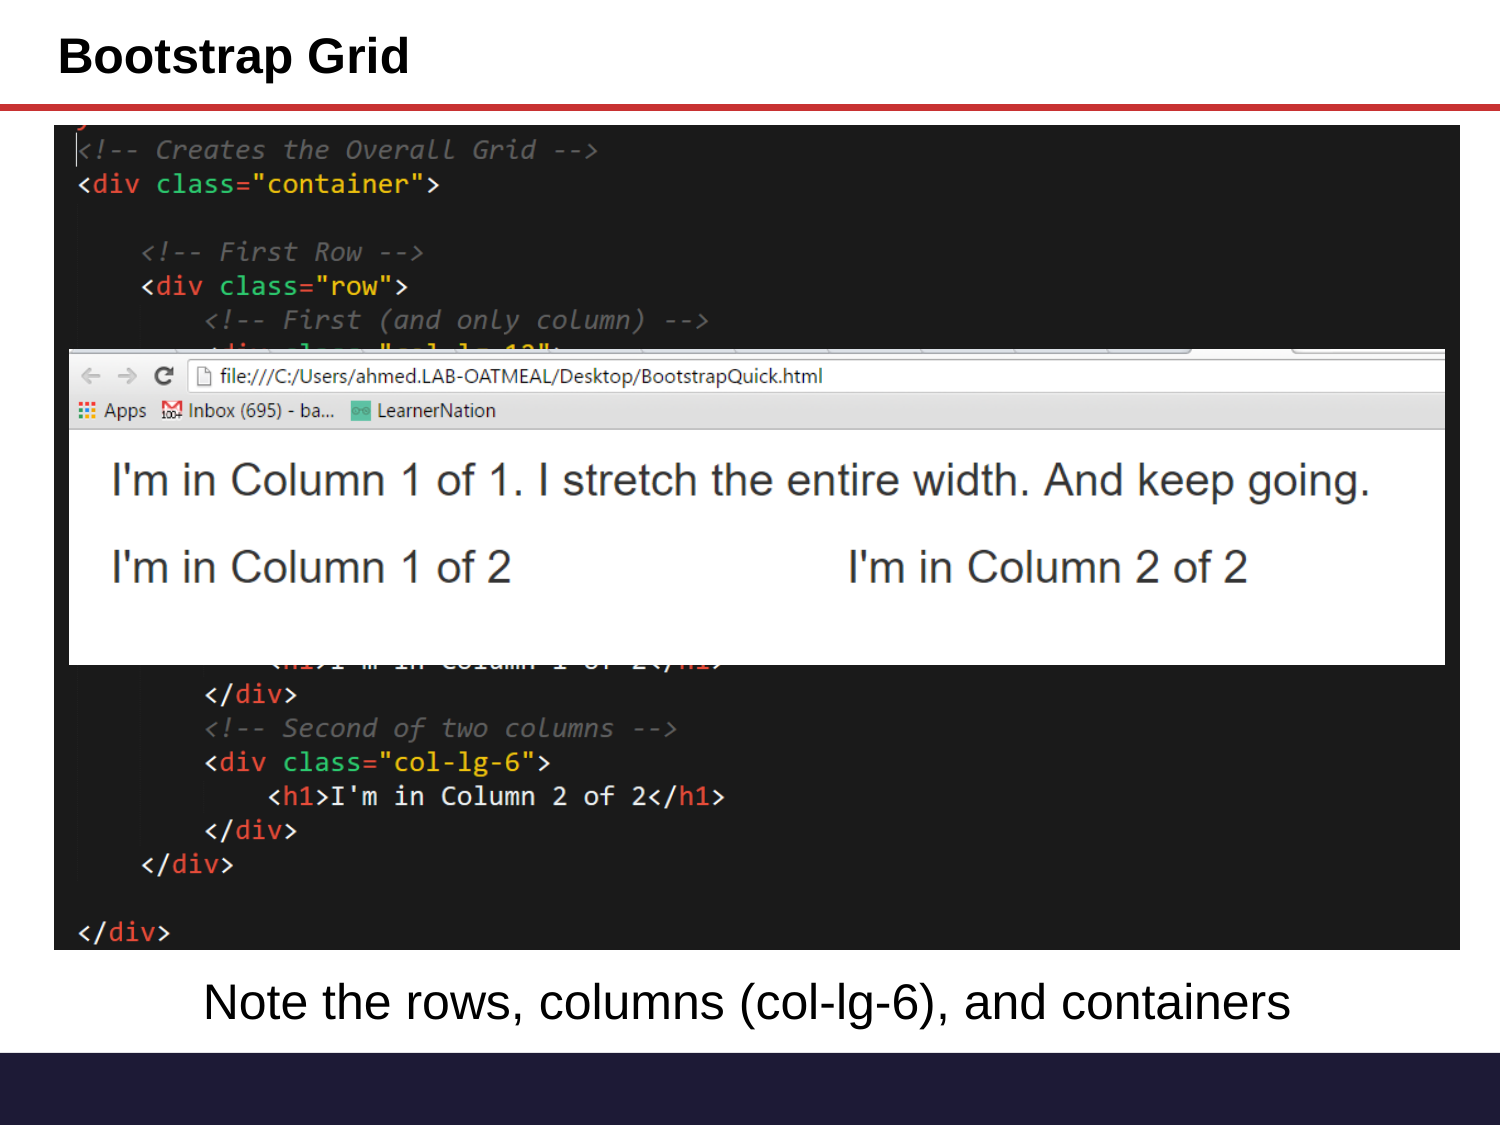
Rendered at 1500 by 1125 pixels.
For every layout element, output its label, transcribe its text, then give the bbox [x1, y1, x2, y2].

picture [54, 124, 1461, 951]
text_box Bootstrap Grid [49, 16, 888, 91]
text_box Note the rows, columns (col-lg-6), and containers [72, 961, 1423, 1037]
